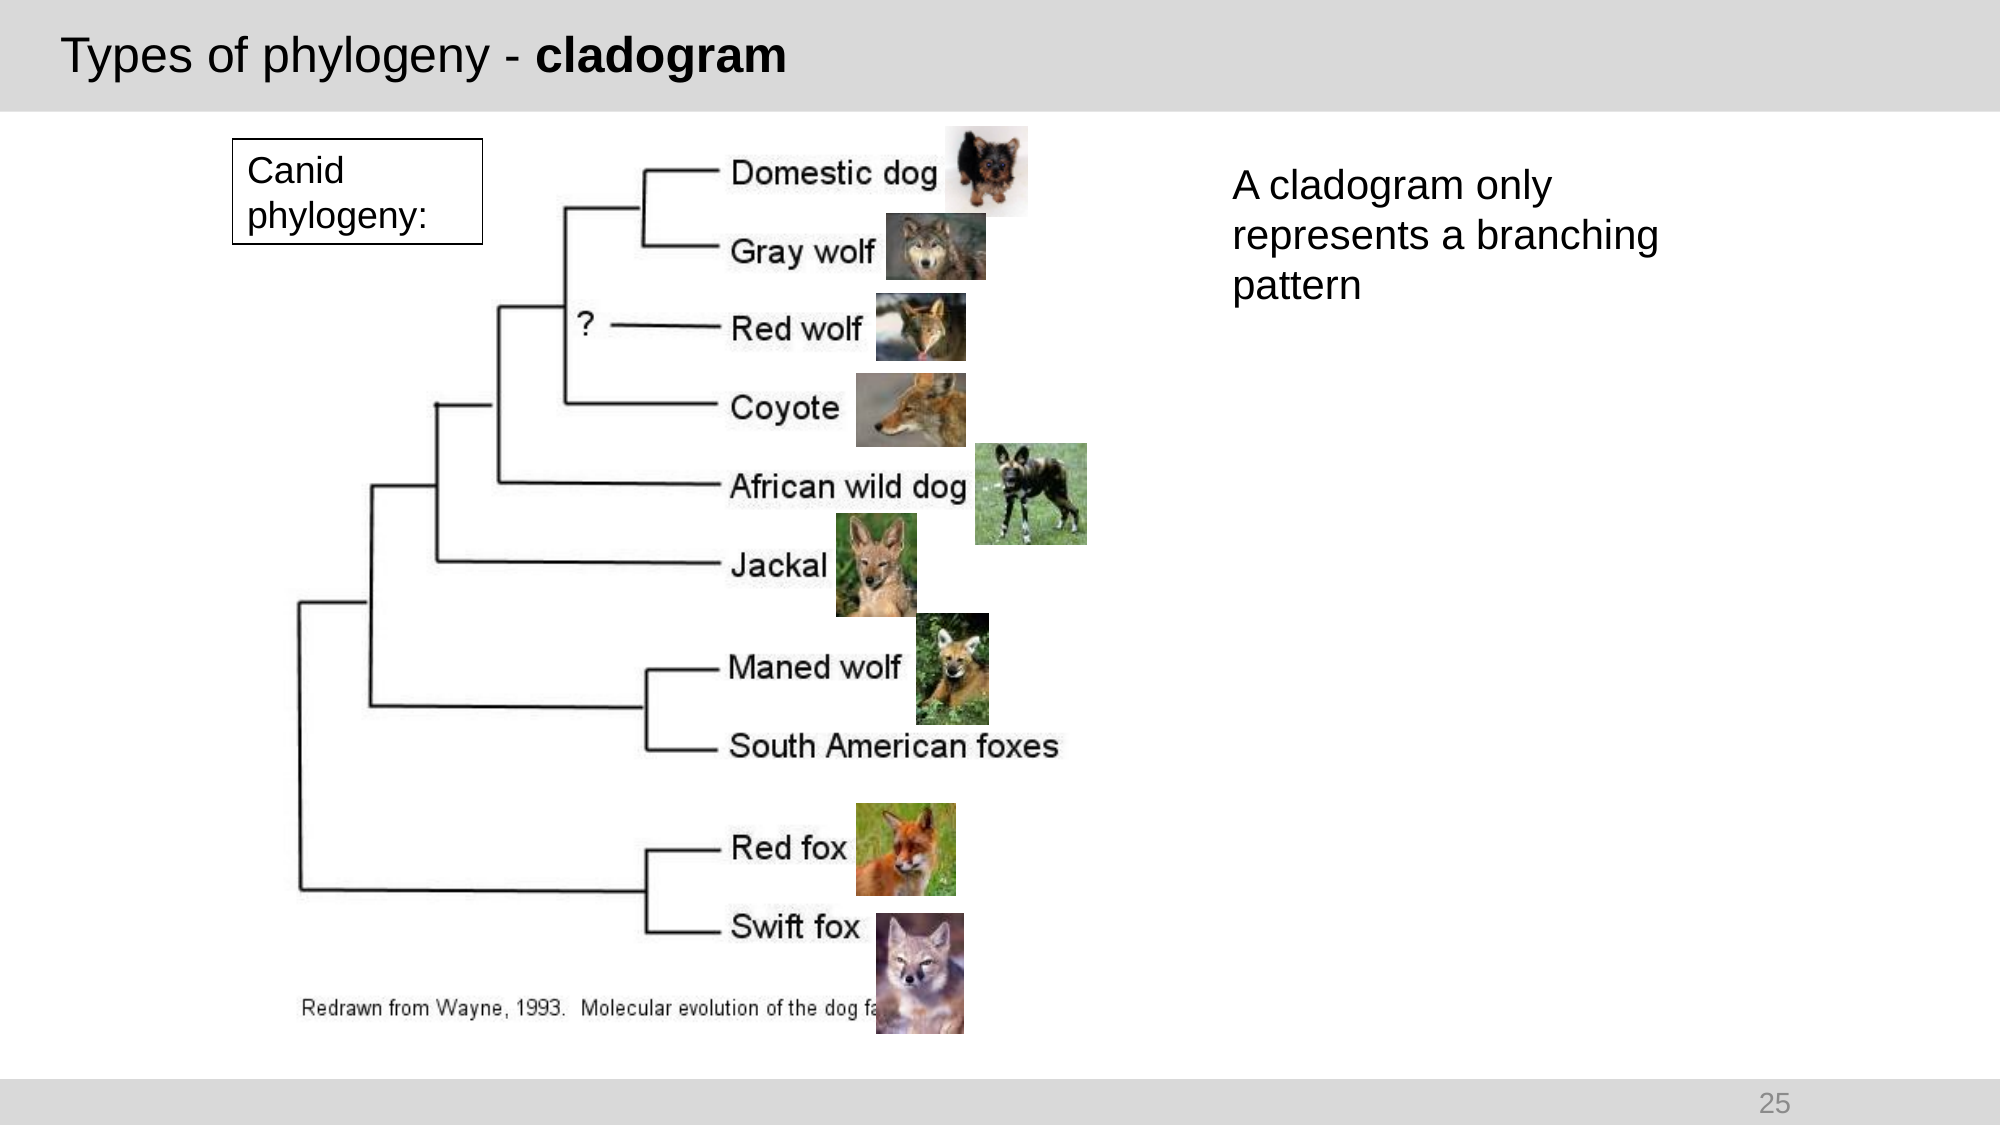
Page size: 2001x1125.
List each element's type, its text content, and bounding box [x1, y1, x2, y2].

slide_number 25 [1550, 1079, 2000, 1125]
title Types of phylogeny - cladogram [0, 0, 2000, 112]
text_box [232, 126, 1120, 1065]
text_box A cladogram only represents a branching pattern [1217, 150, 1768, 316]
footer [0, 1079, 1550, 1125]
